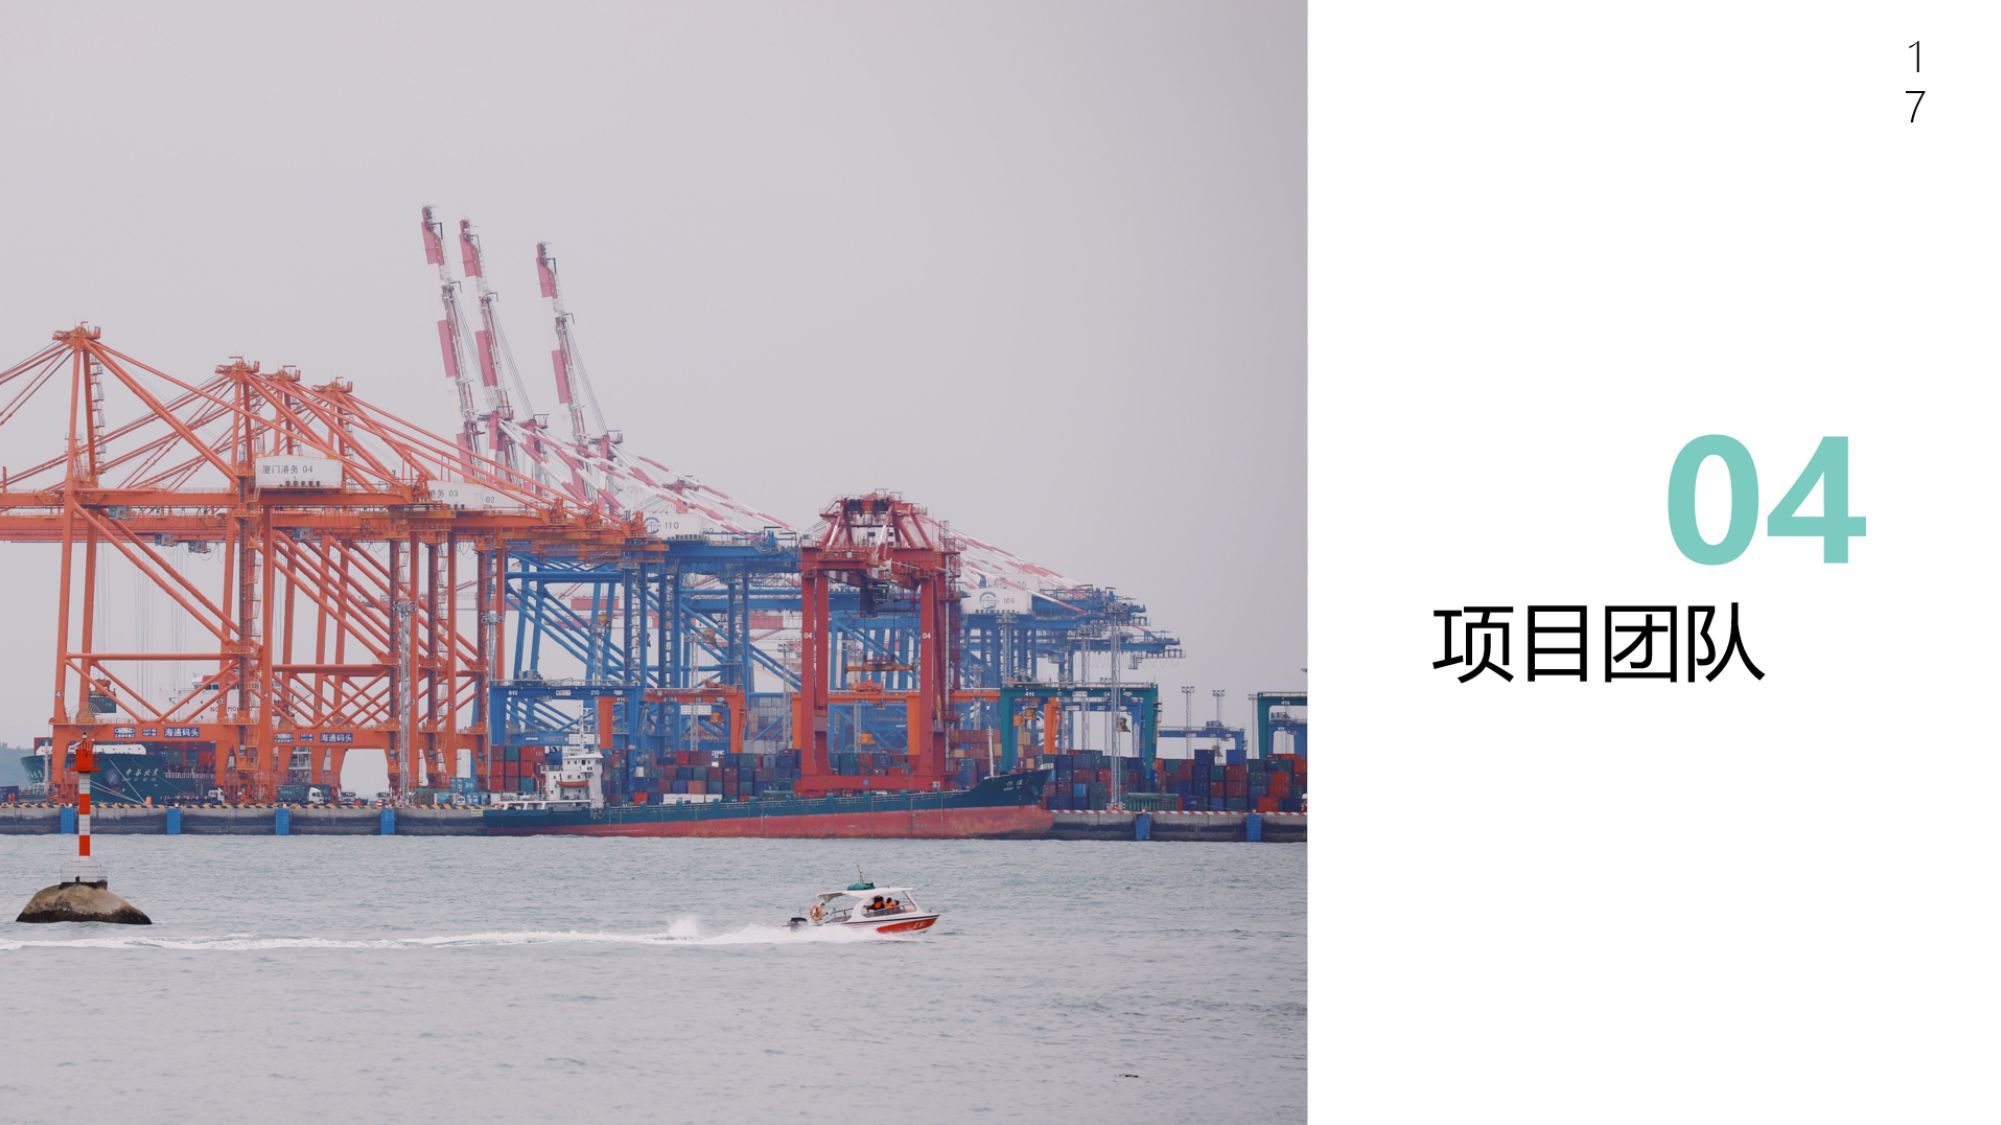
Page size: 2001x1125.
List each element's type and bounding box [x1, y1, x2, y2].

list [0, 0, 2000, 1125]
